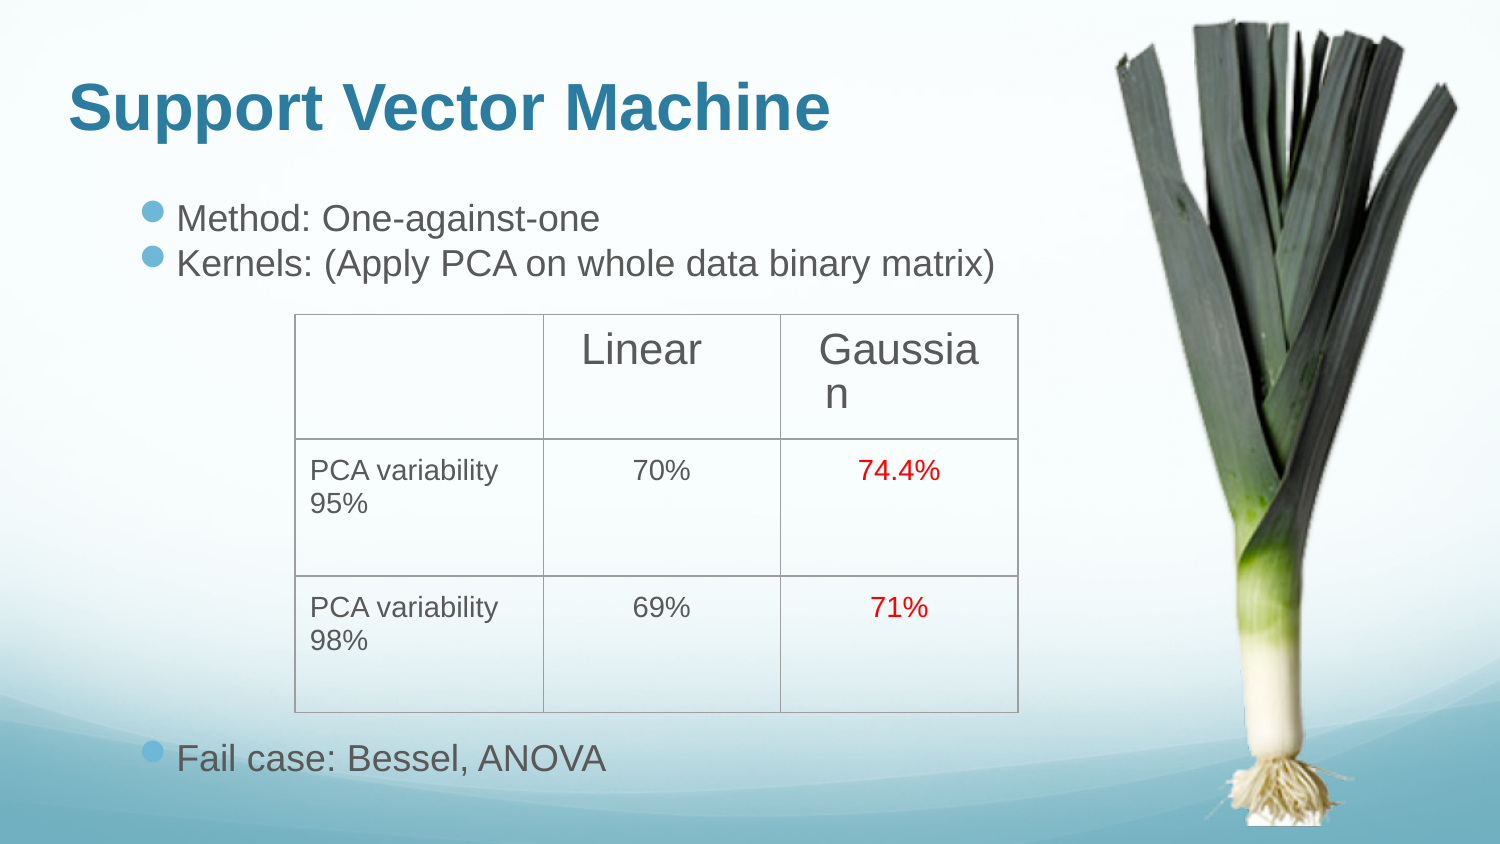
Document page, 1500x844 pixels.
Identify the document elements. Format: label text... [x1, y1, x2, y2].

picture [1005, 0, 1500, 844]
table_cell 70% [544, 440, 780, 575]
table_header Gaussian [781, 315, 998, 438]
table_cell 71% [781, 577, 998, 712]
table_cell PCA variability 98% [296, 577, 543, 712]
table_cell PCA variability 95% [296, 440, 543, 575]
table_header Linear [544, 315, 780, 438]
table_cell 74.4% [781, 440, 998, 575]
list Method: One-against-one Kernels: (Apply PCA on whole data binary matrix) Fail case: Bessel, ANOVA [90, 182, 998, 717]
table_header [296, 315, 543, 438]
table_cell 69% [544, 577, 780, 712]
title Support Vector Machine [56, 33, 998, 175]
